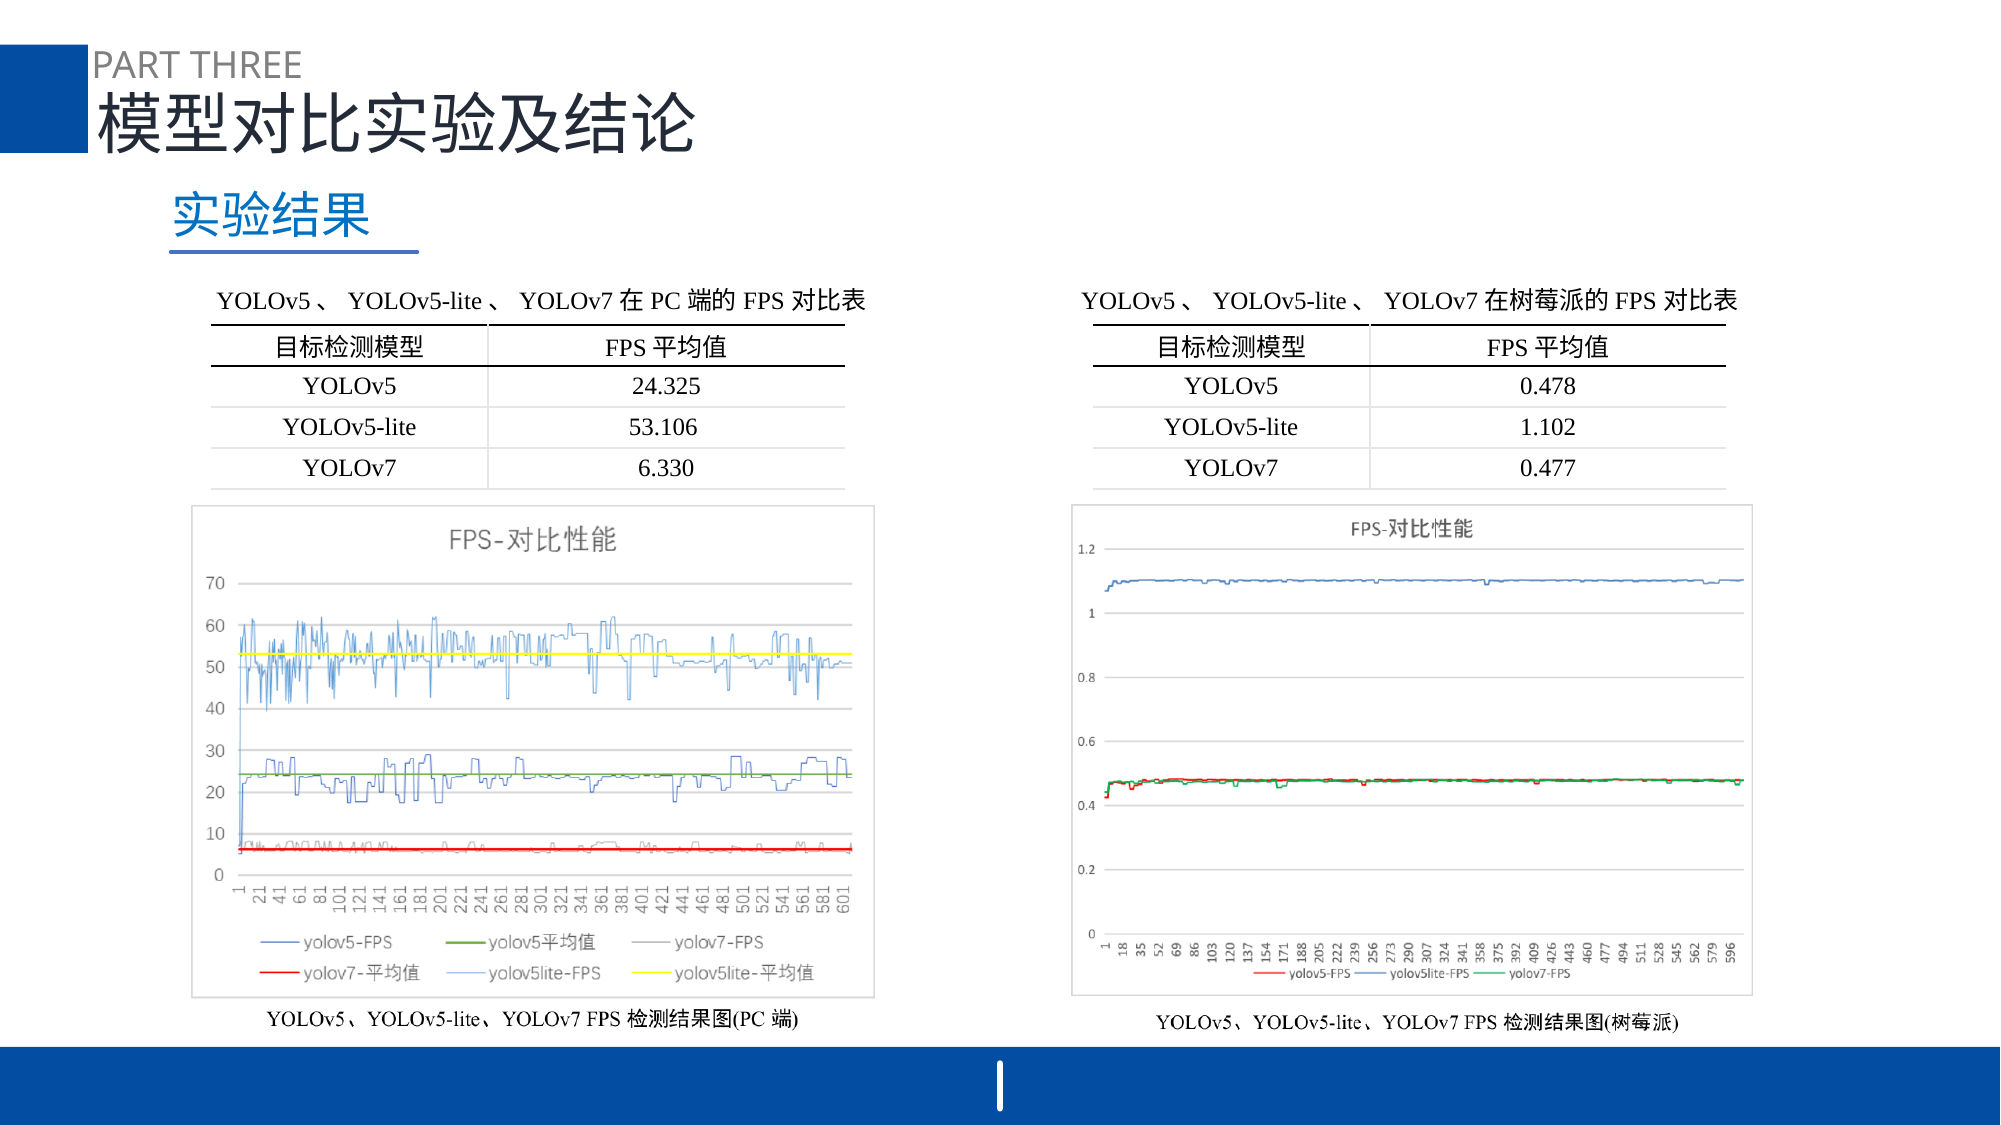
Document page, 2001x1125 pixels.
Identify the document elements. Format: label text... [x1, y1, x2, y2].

picture [1066, 498, 1756, 1035]
table_cell 6.330 [489, 449, 845, 488]
text_box [0, 44, 89, 154]
picture [186, 502, 881, 1037]
table_cell 53.106 [489, 408, 845, 447]
text_box 模型对比实验及结论 [81, 73, 807, 169]
text_box YOLOv5、YOLOv5-lite、YOLOv7在树莓派的FPS对比表 [1066, 276, 1753, 322]
table_header 目标检测模型 [1093, 326, 1369, 365]
table_header FPS平均值 [1371, 326, 1726, 365]
table_cell 1.102 [1371, 408, 1726, 447]
table_header FPS平均值 [489, 326, 845, 365]
table_cell YOLOv5-lite [1093, 408, 1369, 447]
text_box PART THREE [76, 33, 318, 94]
table_cell 24.325 [489, 367, 845, 406]
table_header 目标检测模型 [211, 326, 487, 365]
table_cell YOLOv7 [1093, 449, 1369, 488]
text_box 实验结果 [156, 176, 615, 252]
table_cell 0.477 [1371, 449, 1726, 488]
table_cell YOLOv5-lite [211, 408, 487, 447]
table_cell YOLOv5 [211, 367, 487, 406]
text_box YOLOv5、YOLOv5-lite、YOLOv7在PC端的FPS对比表 [201, 276, 881, 322]
table_cell YOLOv7 [211, 449, 487, 488]
table_cell YOLOv5 [1093, 367, 1369, 406]
table_cell 0.478 [1371, 367, 1726, 406]
text_box [0, 1046, 2000, 1125]
